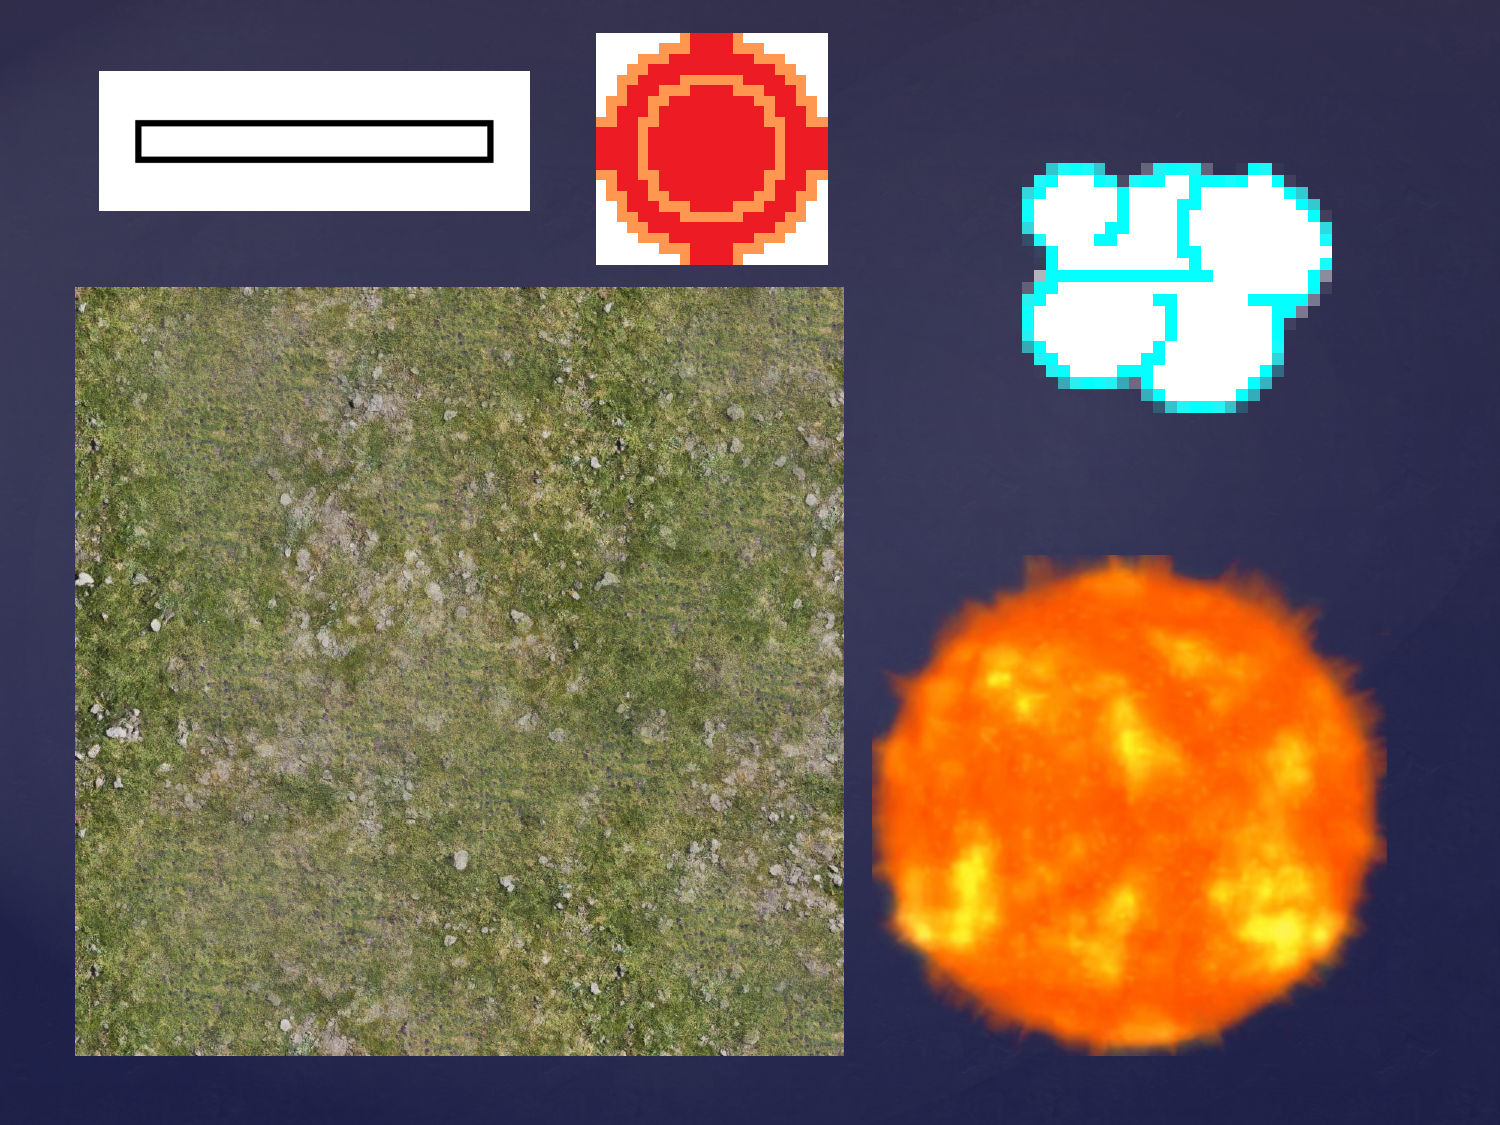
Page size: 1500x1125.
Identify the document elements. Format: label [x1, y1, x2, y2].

picture [74, 286, 844, 1057]
picture [974, 79, 1357, 462]
picture [596, 33, 829, 266]
picture [99, 71, 531, 211]
picture [872, 555, 1390, 1057]
